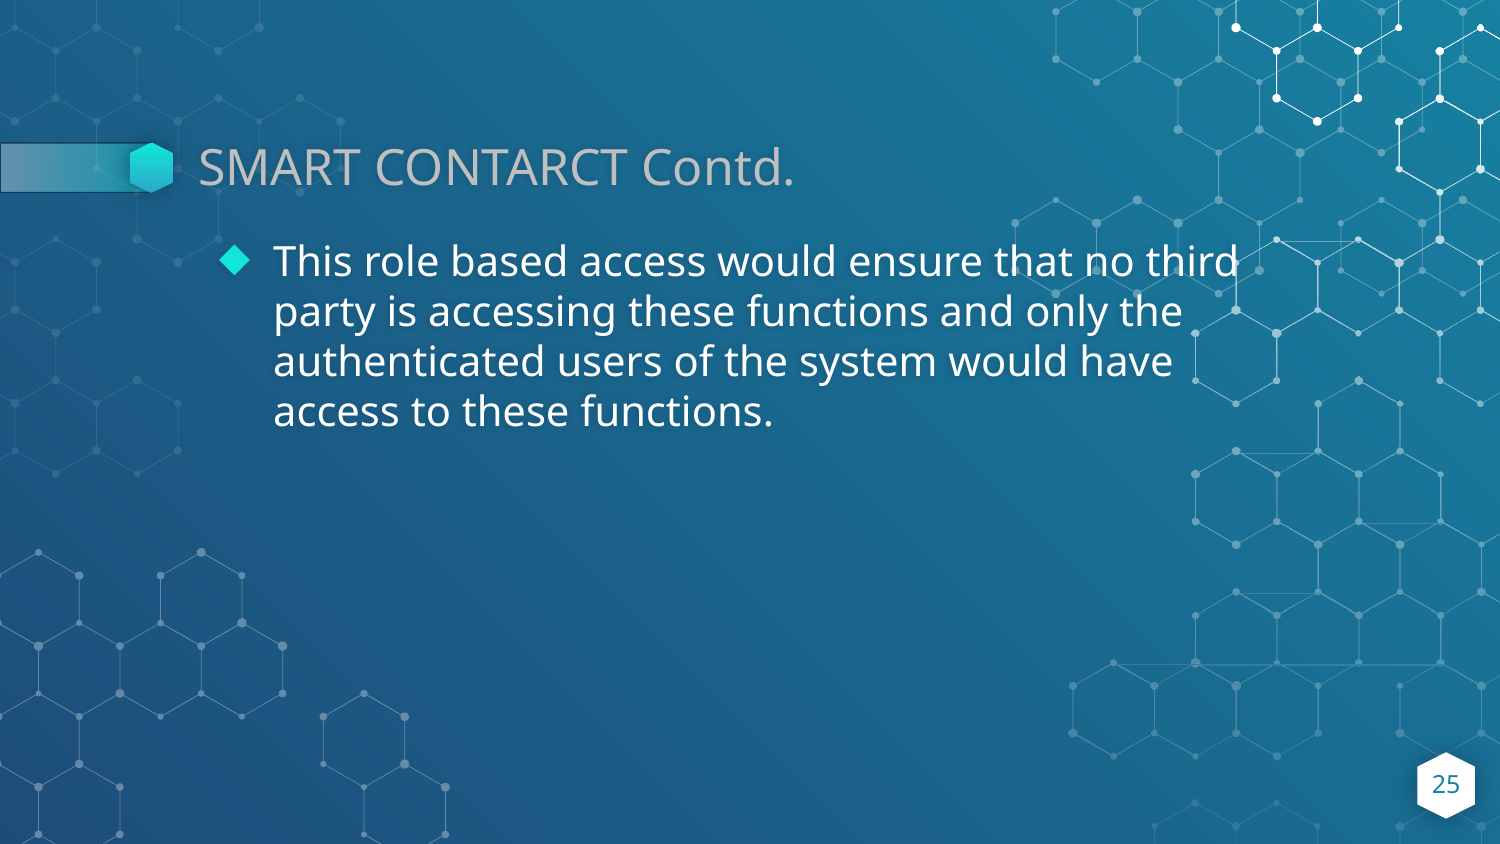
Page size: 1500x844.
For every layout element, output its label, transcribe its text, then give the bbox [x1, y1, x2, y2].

title SMART CONTARCT Contd. [198, 140, 1302, 198]
slide_number 25 [1417, 752, 1475, 819]
list This role based access would ensure that no third party is accessing these functions and only the authenticated users of the system would have access to these functions. [198, 234, 1302, 733]
